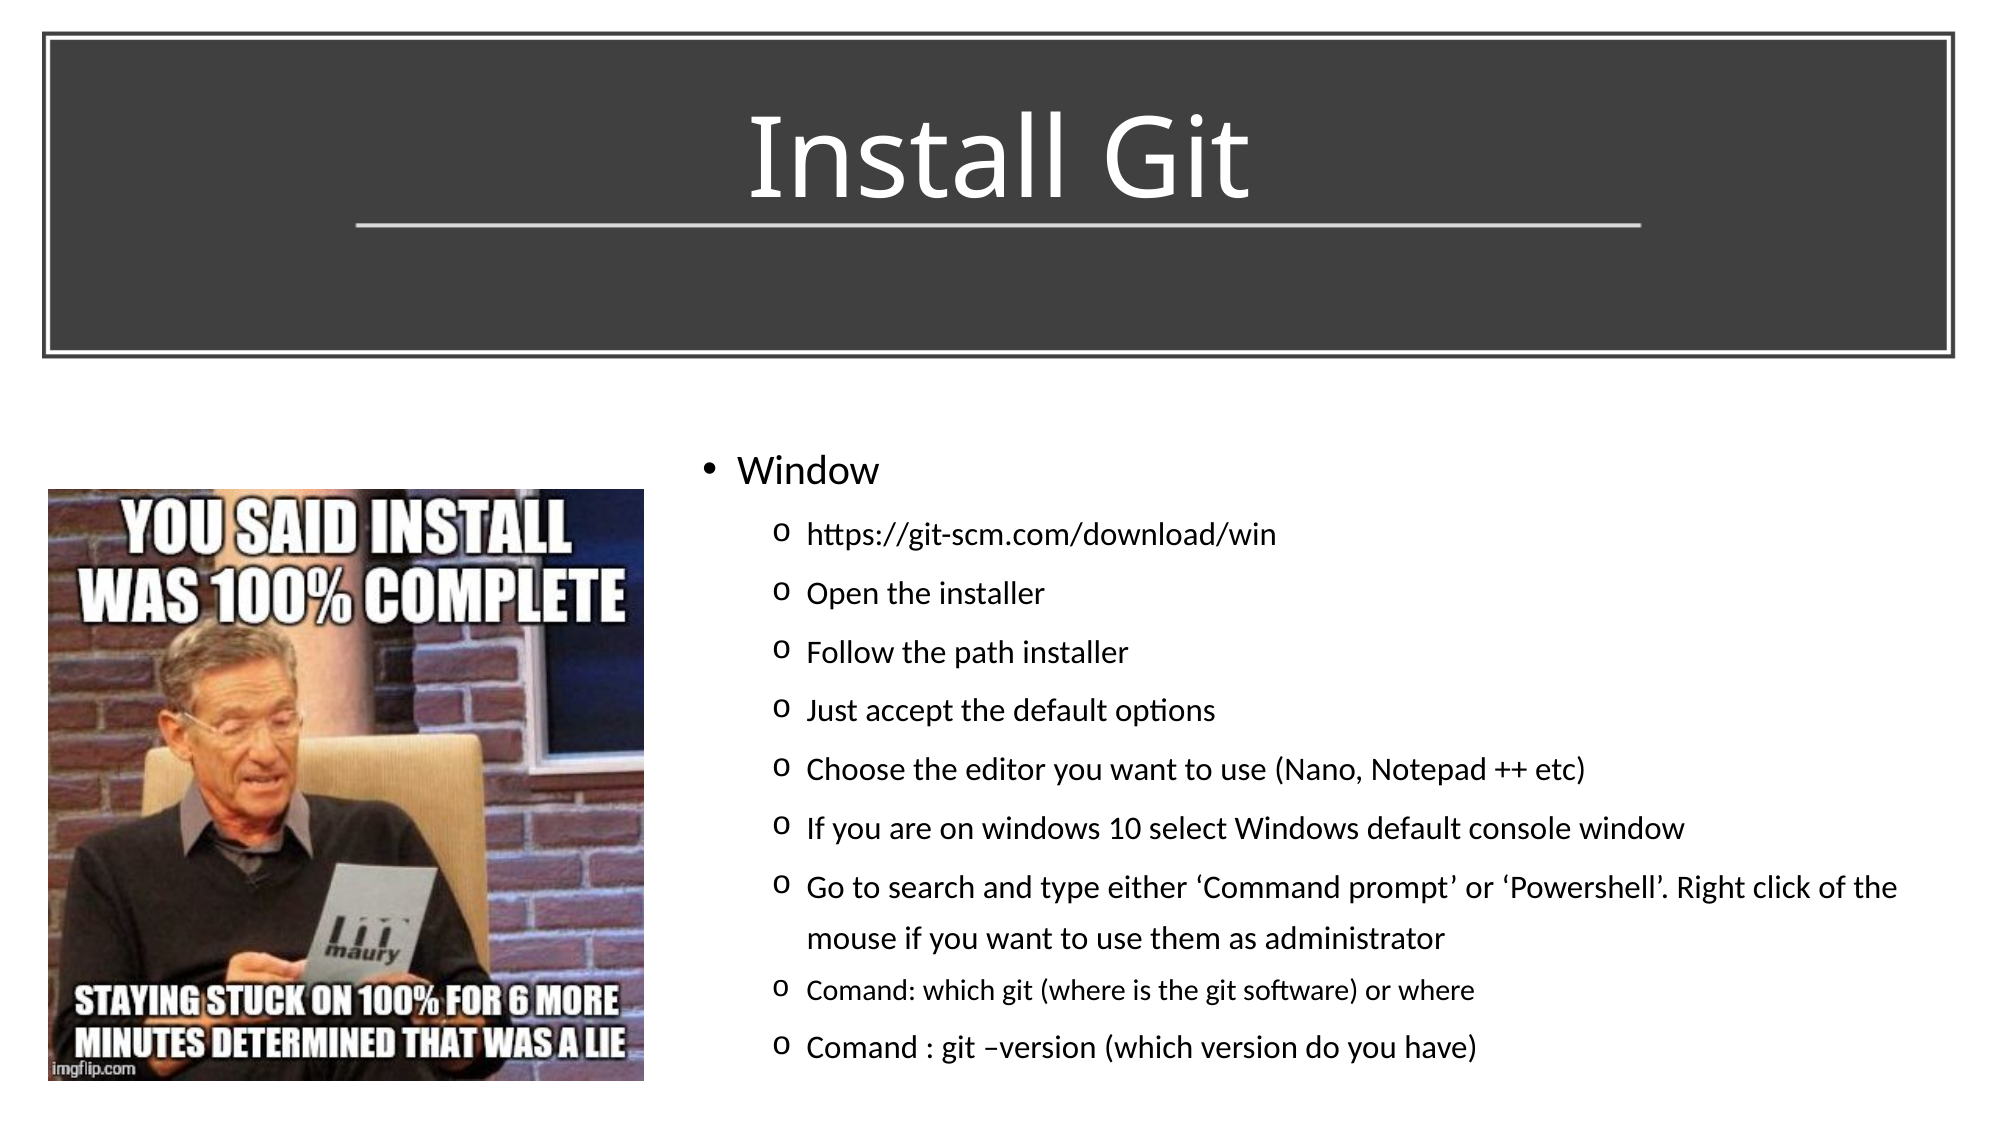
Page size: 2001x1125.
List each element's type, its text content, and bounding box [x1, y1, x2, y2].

picture [48, 489, 644, 1081]
list Window https://git-scm.com/download/win Open the installer Follow the path installer Just accept the default options Choose the editor you want to use (Nano, Notepad ++ etc) If you are on windows 10 select Windows default console window Go to search and type either ‘Command prompt’ or ‘Powershell’. Right click of the mouse if you want to use them as administrator Comand: which git (where is the git software) or where Comand : git –version (which version do you have) [687, 375, 1957, 1081]
picture [42, 29, 1958, 360]
